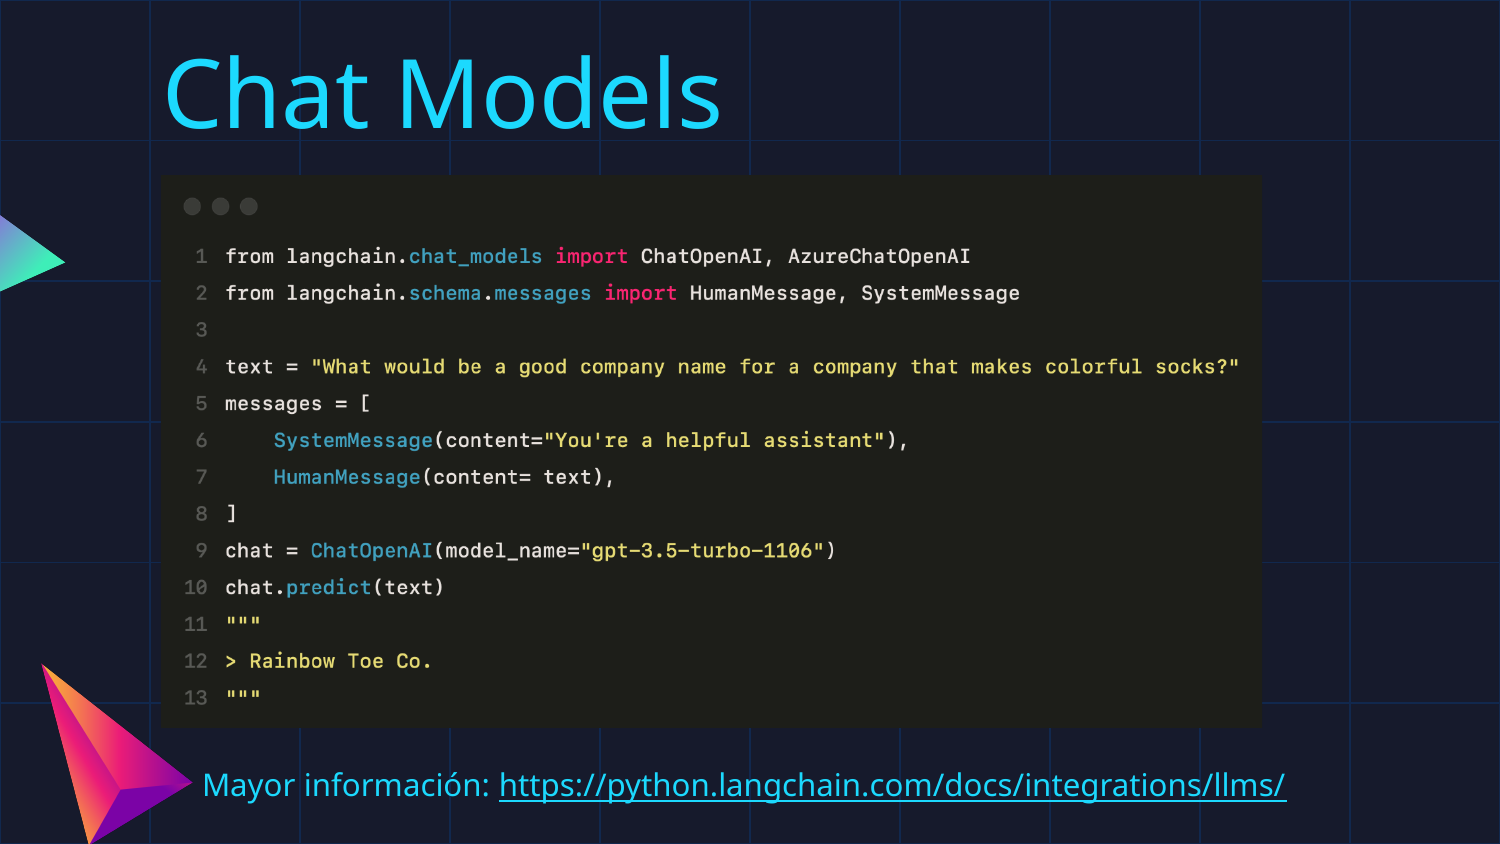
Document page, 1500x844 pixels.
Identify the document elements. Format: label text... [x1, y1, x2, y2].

title Chat Models [146, 17, 1453, 141]
picture [0, 179, 66, 320]
picture [41, 174, 1263, 844]
subtitle Mayor información: https://python.langchain.com/docs/integrations/llms/ [187, 750, 1500, 816]
